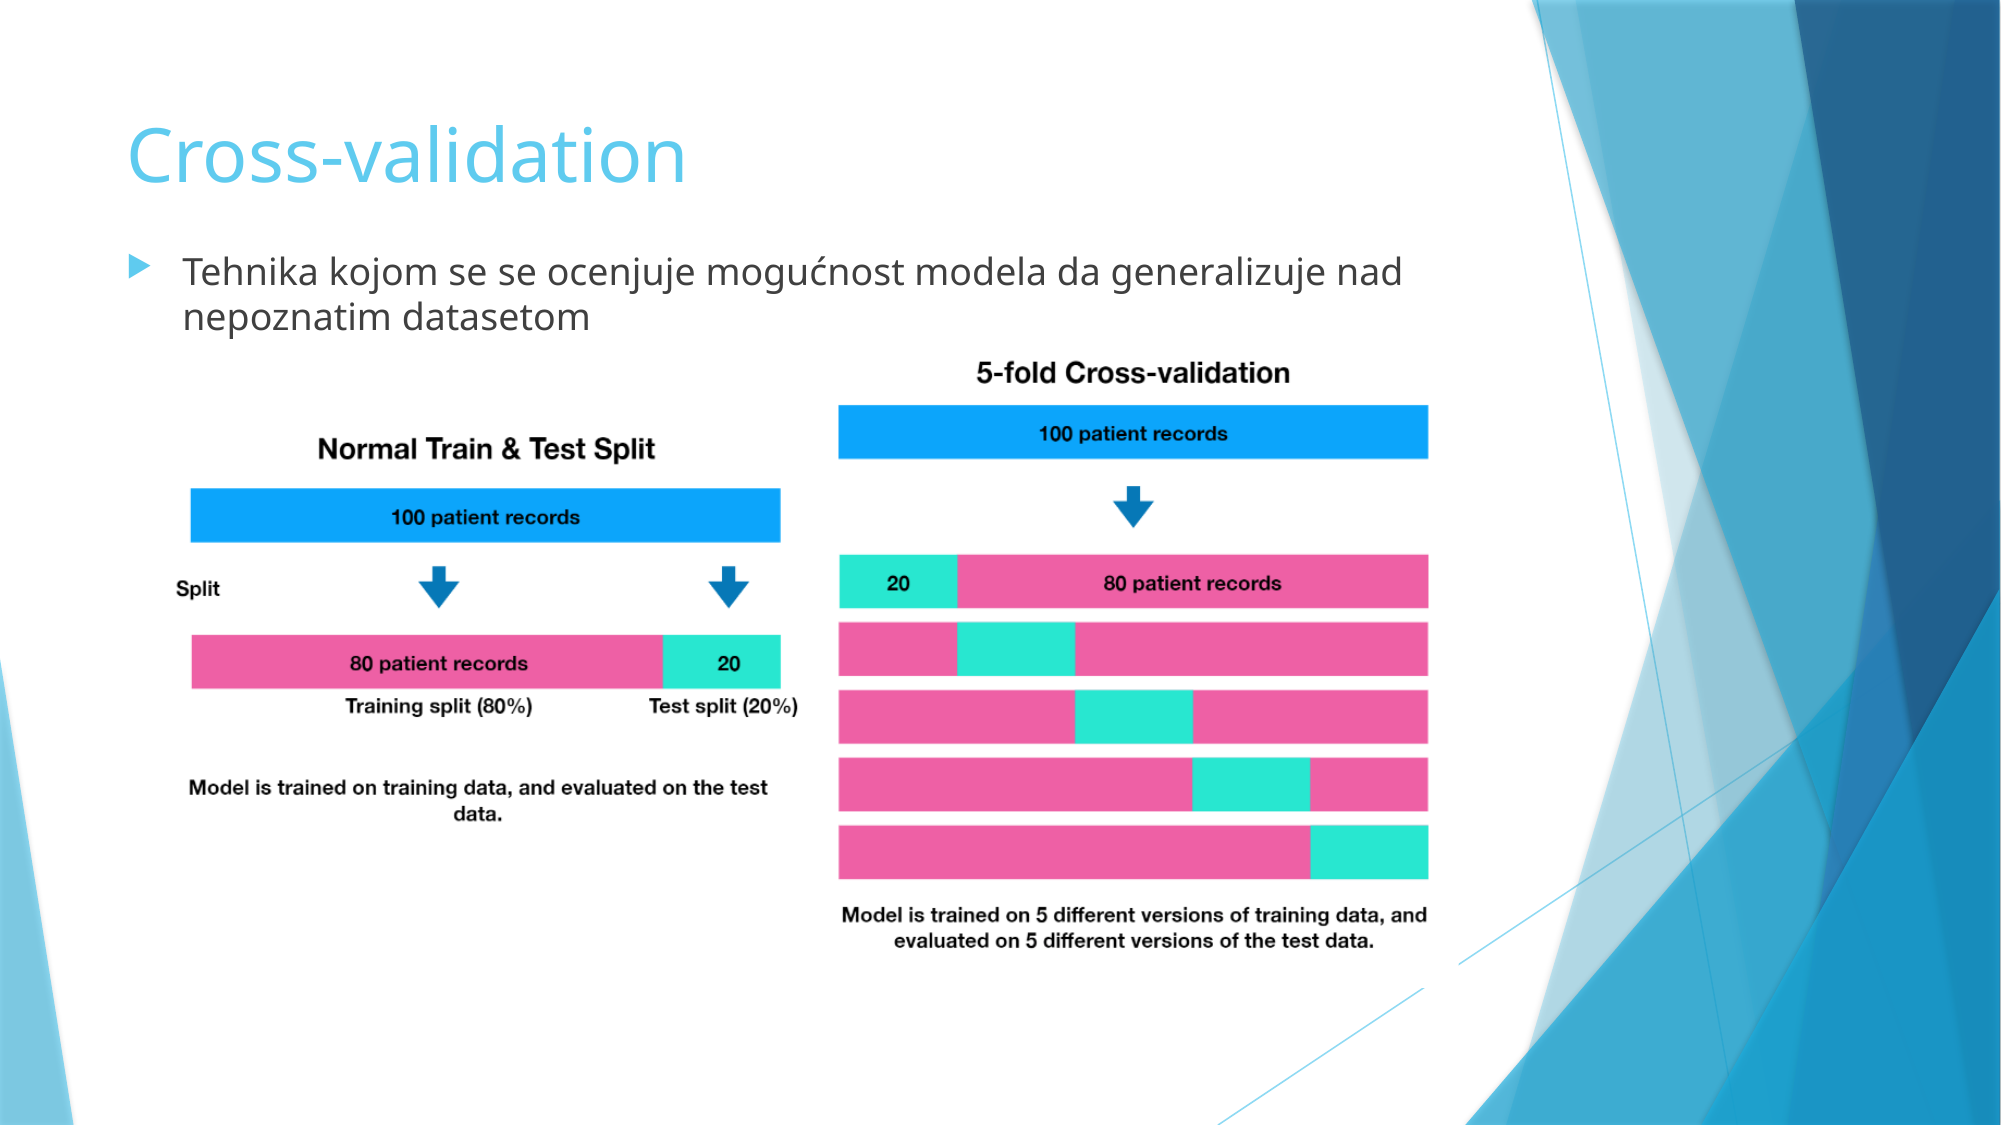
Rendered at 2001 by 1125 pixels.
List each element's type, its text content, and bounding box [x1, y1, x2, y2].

title Cross-validation [111, 99, 1522, 205]
picture [167, 345, 1460, 988]
list Tehnika kojom se se ocenjuje mogućnost modela da generalizuje nad nepoznatim datasetom [111, 240, 1522, 346]
